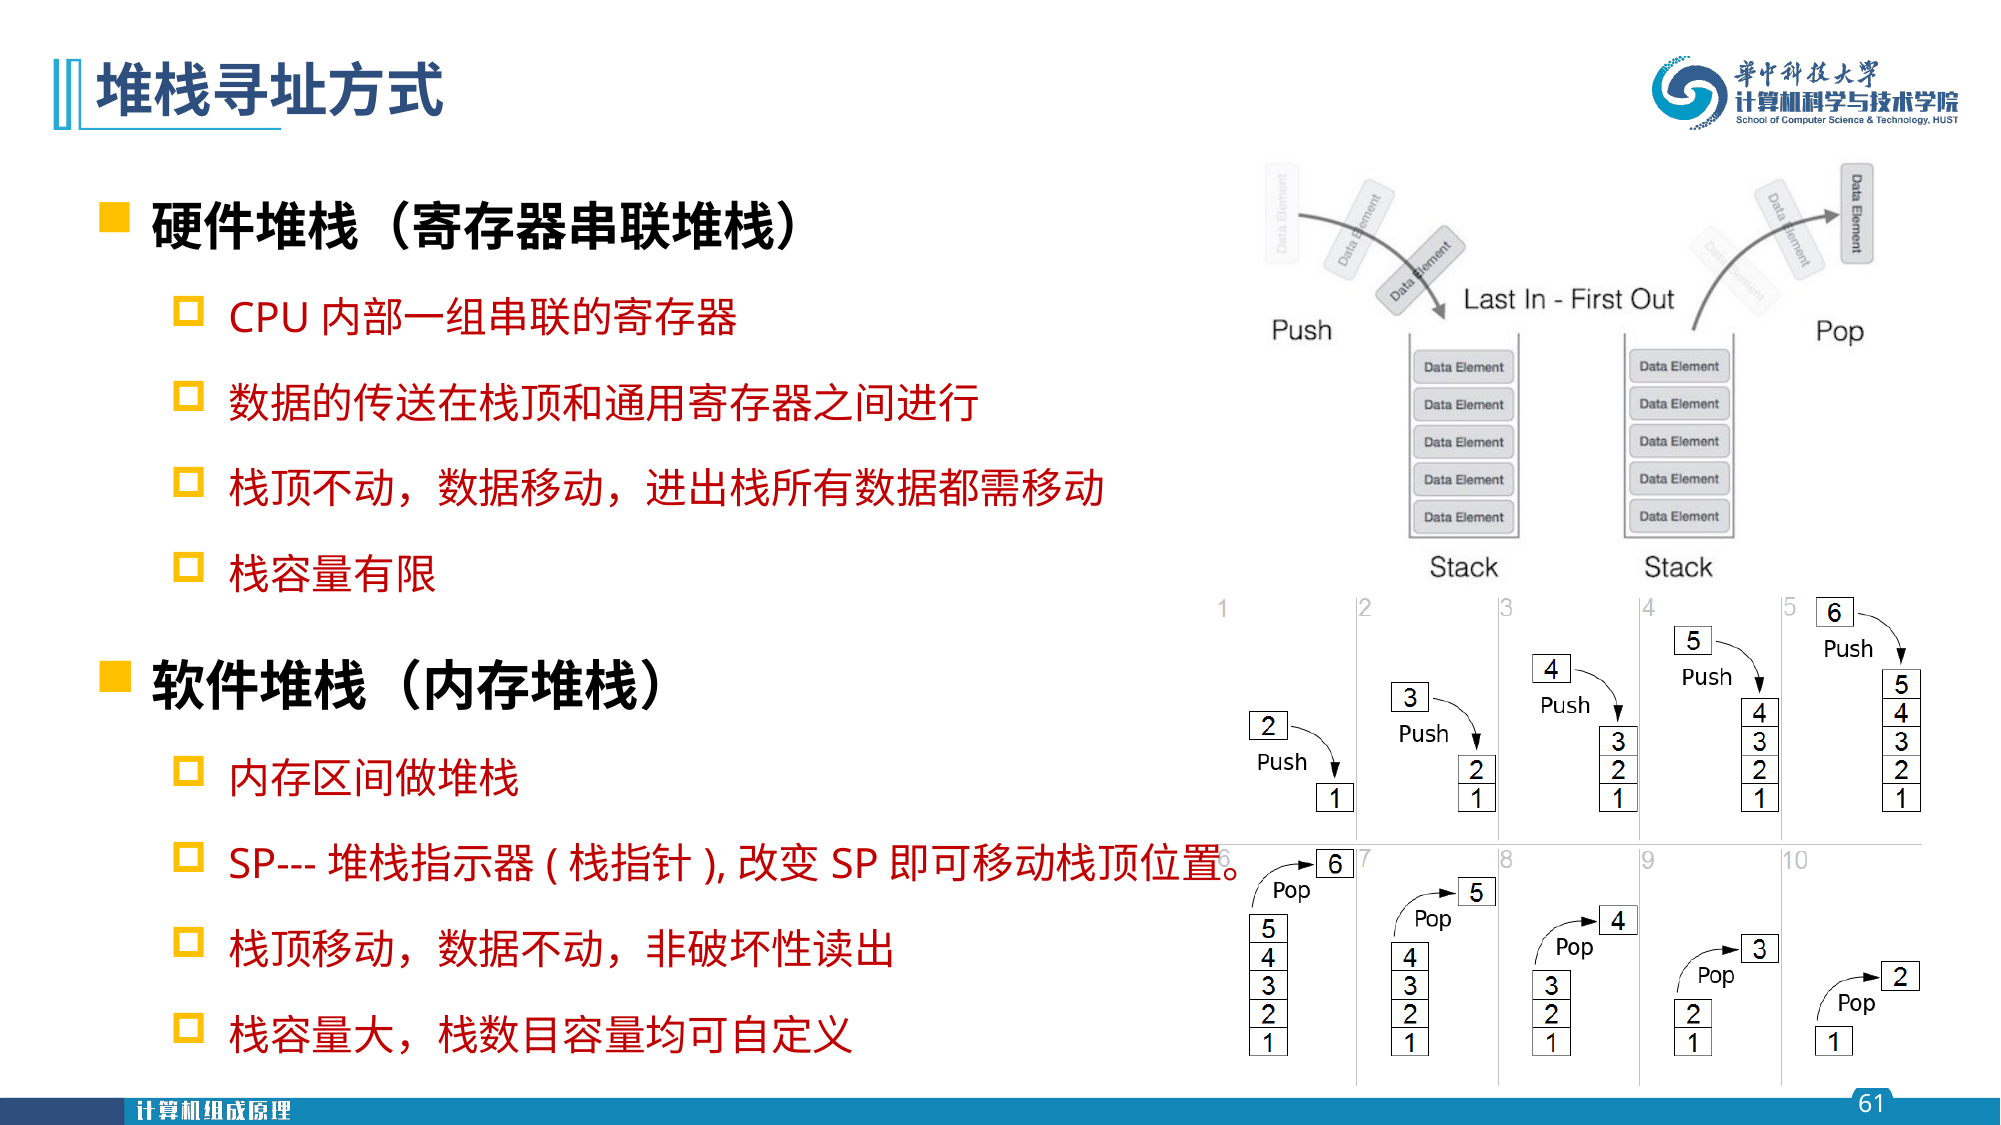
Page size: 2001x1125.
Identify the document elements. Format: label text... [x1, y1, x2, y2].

title 堆栈寻址方式 [80, 42, 1805, 144]
list 硬件堆栈（寄存器串联堆栈） CPU内部一组串联的寄存器 数据的传送在栈顶和通用寄存器之间进行 栈顶不动，数据移动，进出栈所有数据都需移动 栈容量有限 软件堆栈（内存堆栈） 内存区间做堆栈 SP---堆栈指示器(栈指针),改变SP即可移动栈顶位置。 栈顶移动，数据不动，非破坏性读出 栈容量大，栈数目容量均可自定义 [80, 154, 1386, 1080]
picture [1216, 594, 1922, 1088]
picture [1258, 156, 1881, 586]
picture [1805, 56, 1958, 130]
